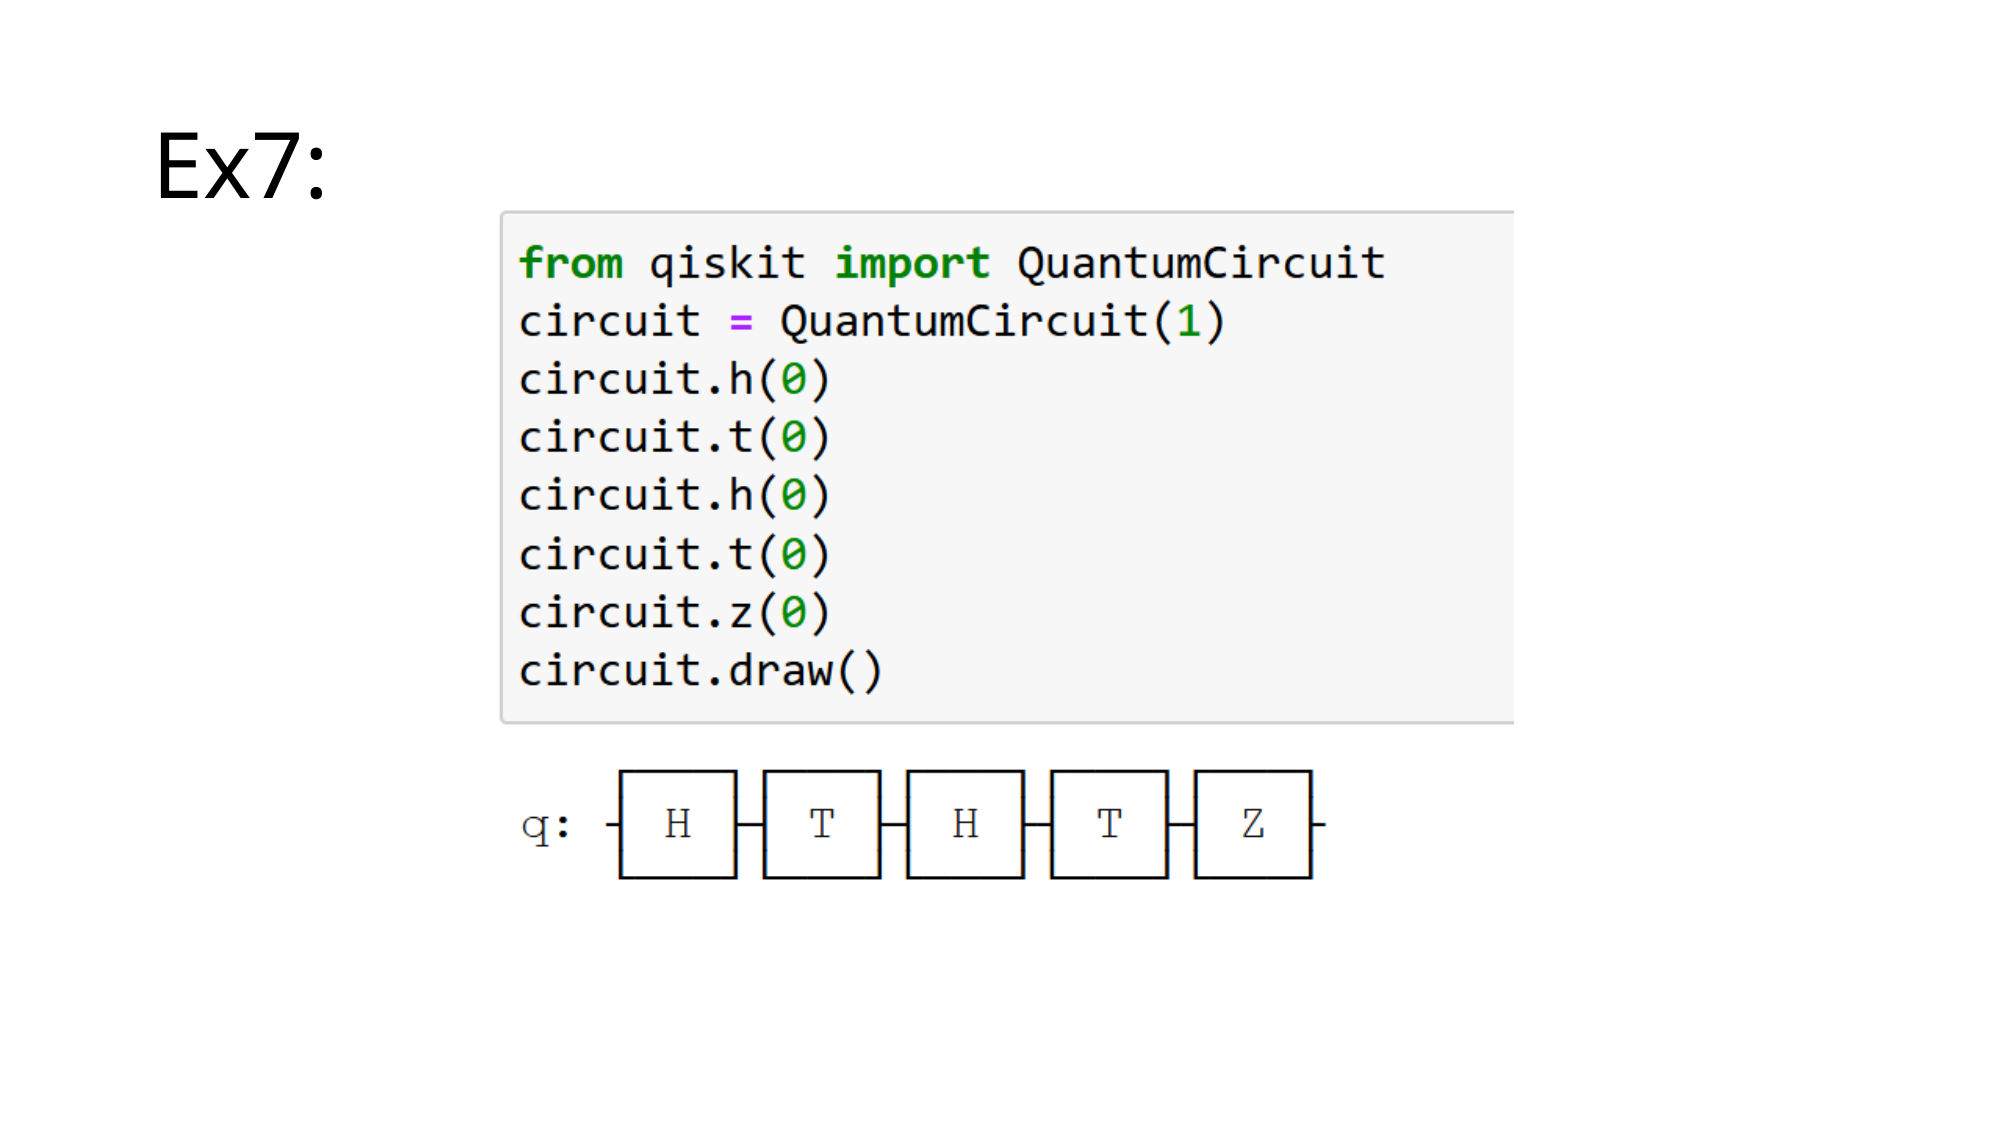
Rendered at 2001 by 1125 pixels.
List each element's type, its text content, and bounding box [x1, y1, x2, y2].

title Ex7: [137, 59, 1863, 278]
picture [486, 203, 1514, 922]
